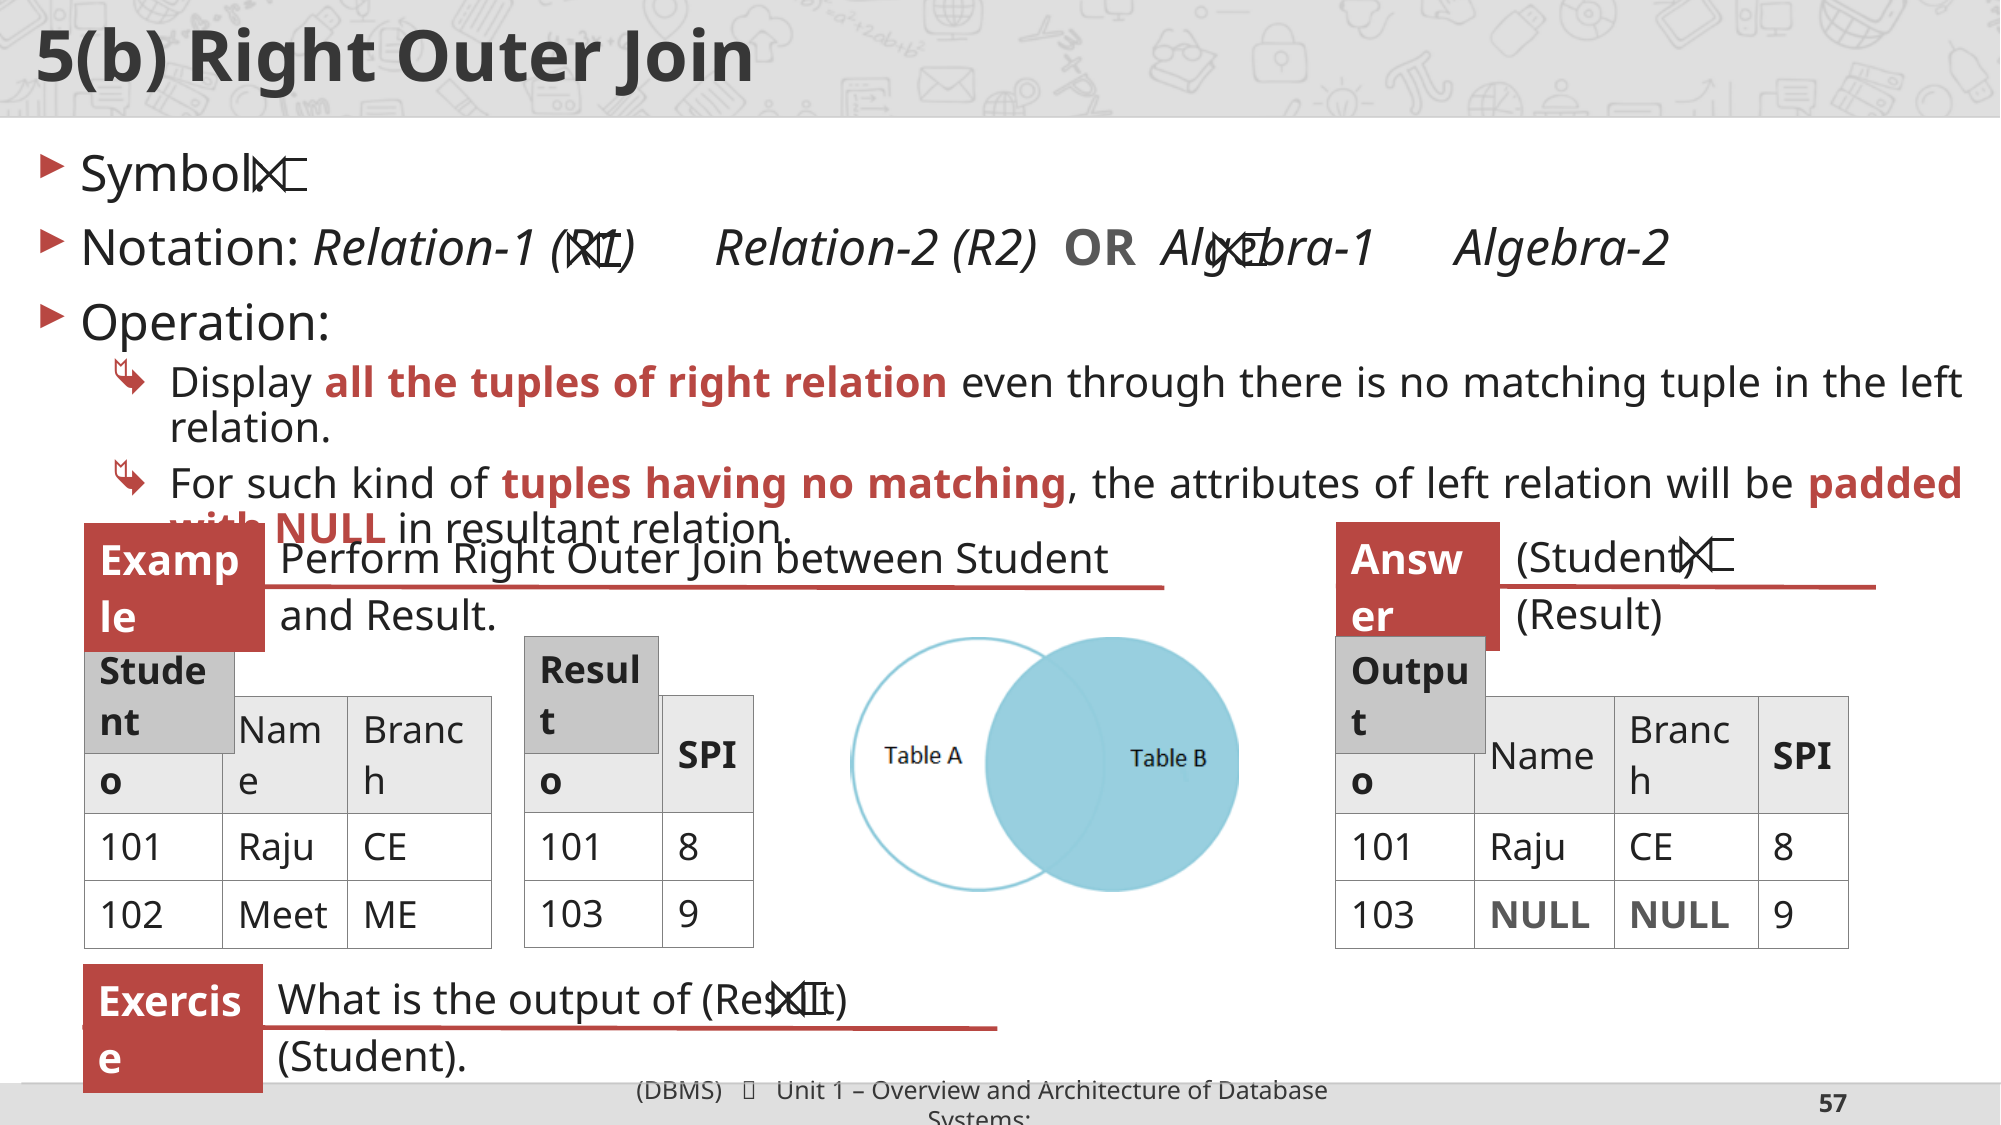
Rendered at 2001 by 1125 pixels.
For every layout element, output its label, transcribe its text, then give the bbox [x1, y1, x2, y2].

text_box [568, 234, 622, 265]
table_header SPI [663, 696, 753, 812]
table_header Output [1336, 637, 1485, 753]
table_header Example [84, 523, 265, 586]
table_header Branch [348, 697, 491, 813]
table_cell 8 [663, 813, 753, 880]
table_cell 101 [525, 813, 662, 880]
table_header Exercise [83, 1029, 263, 1093]
table_cell NULL [1475, 881, 1614, 948]
table_cell Raju [1475, 814, 1614, 880]
table_cell CE [348, 814, 491, 880]
list Symbol: Notation: Relation-1 (R1) Relation-2 (R2) OR Algebra-1 Algebra-2 Operation: Display all the tuples of right relation even through there is no matching tuple in the left relation. For such kind of tuples having no matching, the attributes of left relation will be padded with NULL in resultant relation. [21, 140, 1979, 1058]
table_cell 101 [85, 814, 222, 880]
table_header Answer [1336, 522, 1500, 585]
table_header Perform Right Outer Join between Student and Result. [265, 521, 1189, 650]
table_header SPI [1759, 697, 1848, 813]
table_header RollNo [85, 754, 222, 813]
table_cell 103 [525, 881, 662, 947]
table_cell ME [348, 881, 491, 948]
table_header RollNo [1336, 754, 1474, 813]
table_header Name [1475, 697, 1614, 813]
table_header Branch [1615, 697, 1758, 813]
table_header (Student) (Result) [1502, 521, 1895, 650]
table_cell Meet [223, 881, 347, 948]
table_header Name [223, 697, 347, 813]
table_header RollNo [525, 696, 662, 812]
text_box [772, 983, 826, 1014]
table_header Answer [1336, 588, 1500, 651]
table_cell NULL [1615, 881, 1758, 948]
title 5(b) Right Outer Join [0, 0, 2000, 117]
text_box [1213, 234, 1267, 265]
table_cell 8 [1759, 814, 1848, 880]
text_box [1680, 539, 1734, 570]
table_header Exercise [83, 964, 263, 1027]
table_cell Raju [223, 814, 347, 880]
table_header Example [84, 588, 265, 652]
table_cell CE [1615, 814, 1758, 880]
table_cell 101 [1336, 814, 1474, 880]
table_header Student [85, 652, 234, 753]
table_cell 9 [1759, 881, 1848, 948]
table_cell 9 [663, 881, 753, 947]
table_header What is the output of (Result) (Student). [263, 962, 1025, 1091]
table_cell 102 [85, 881, 222, 948]
table_header Result [525, 637, 658, 753]
picture [850, 637, 1240, 892]
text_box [254, 159, 307, 190]
table_cell 103 [1336, 881, 1474, 948]
